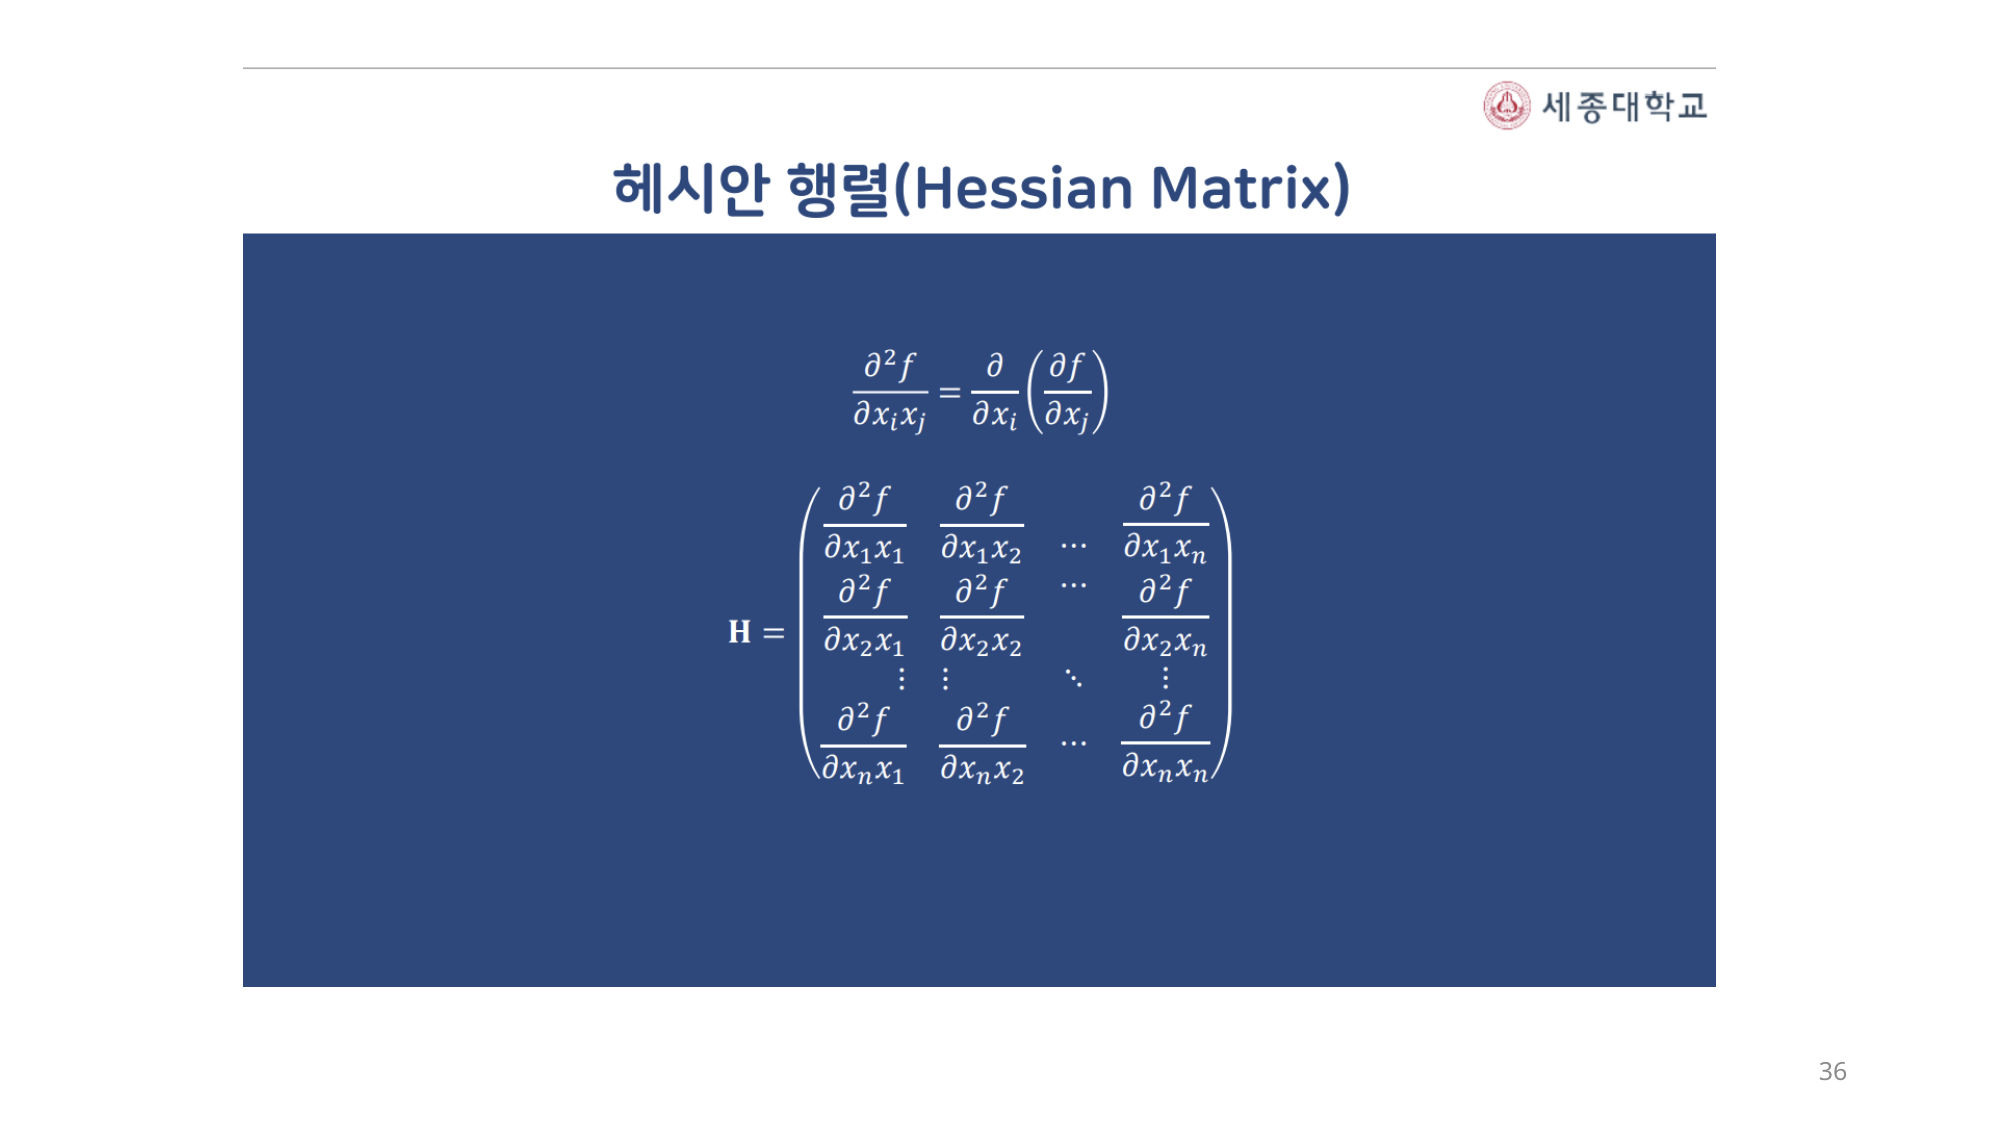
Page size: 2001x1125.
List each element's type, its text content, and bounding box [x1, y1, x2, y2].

picture [242, 67, 1716, 987]
slide_number 36 [1412, 1042, 1863, 1103]
